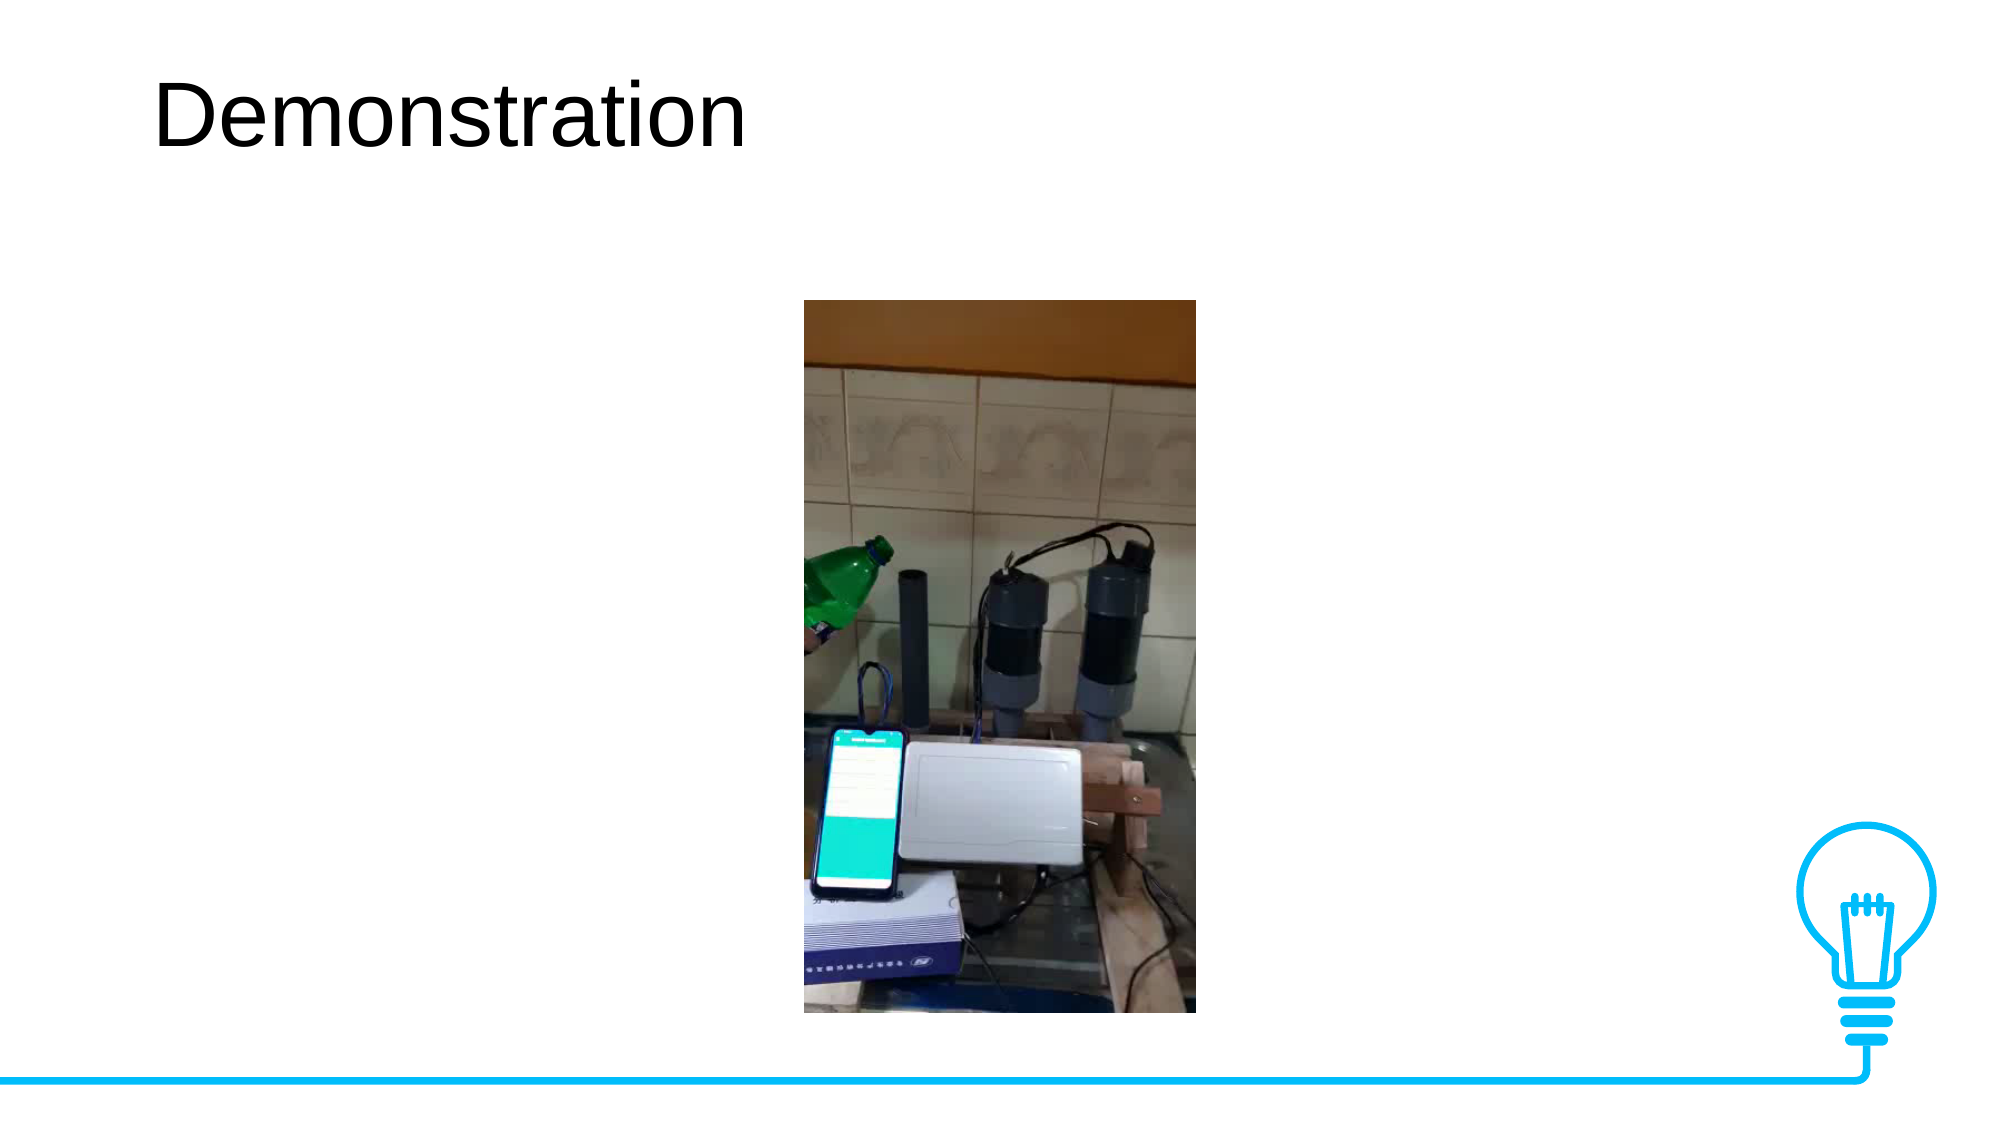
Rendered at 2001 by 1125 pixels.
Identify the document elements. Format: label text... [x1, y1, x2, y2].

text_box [803, 299, 1197, 1014]
text_box Demonstration [137, 59, 1863, 278]
